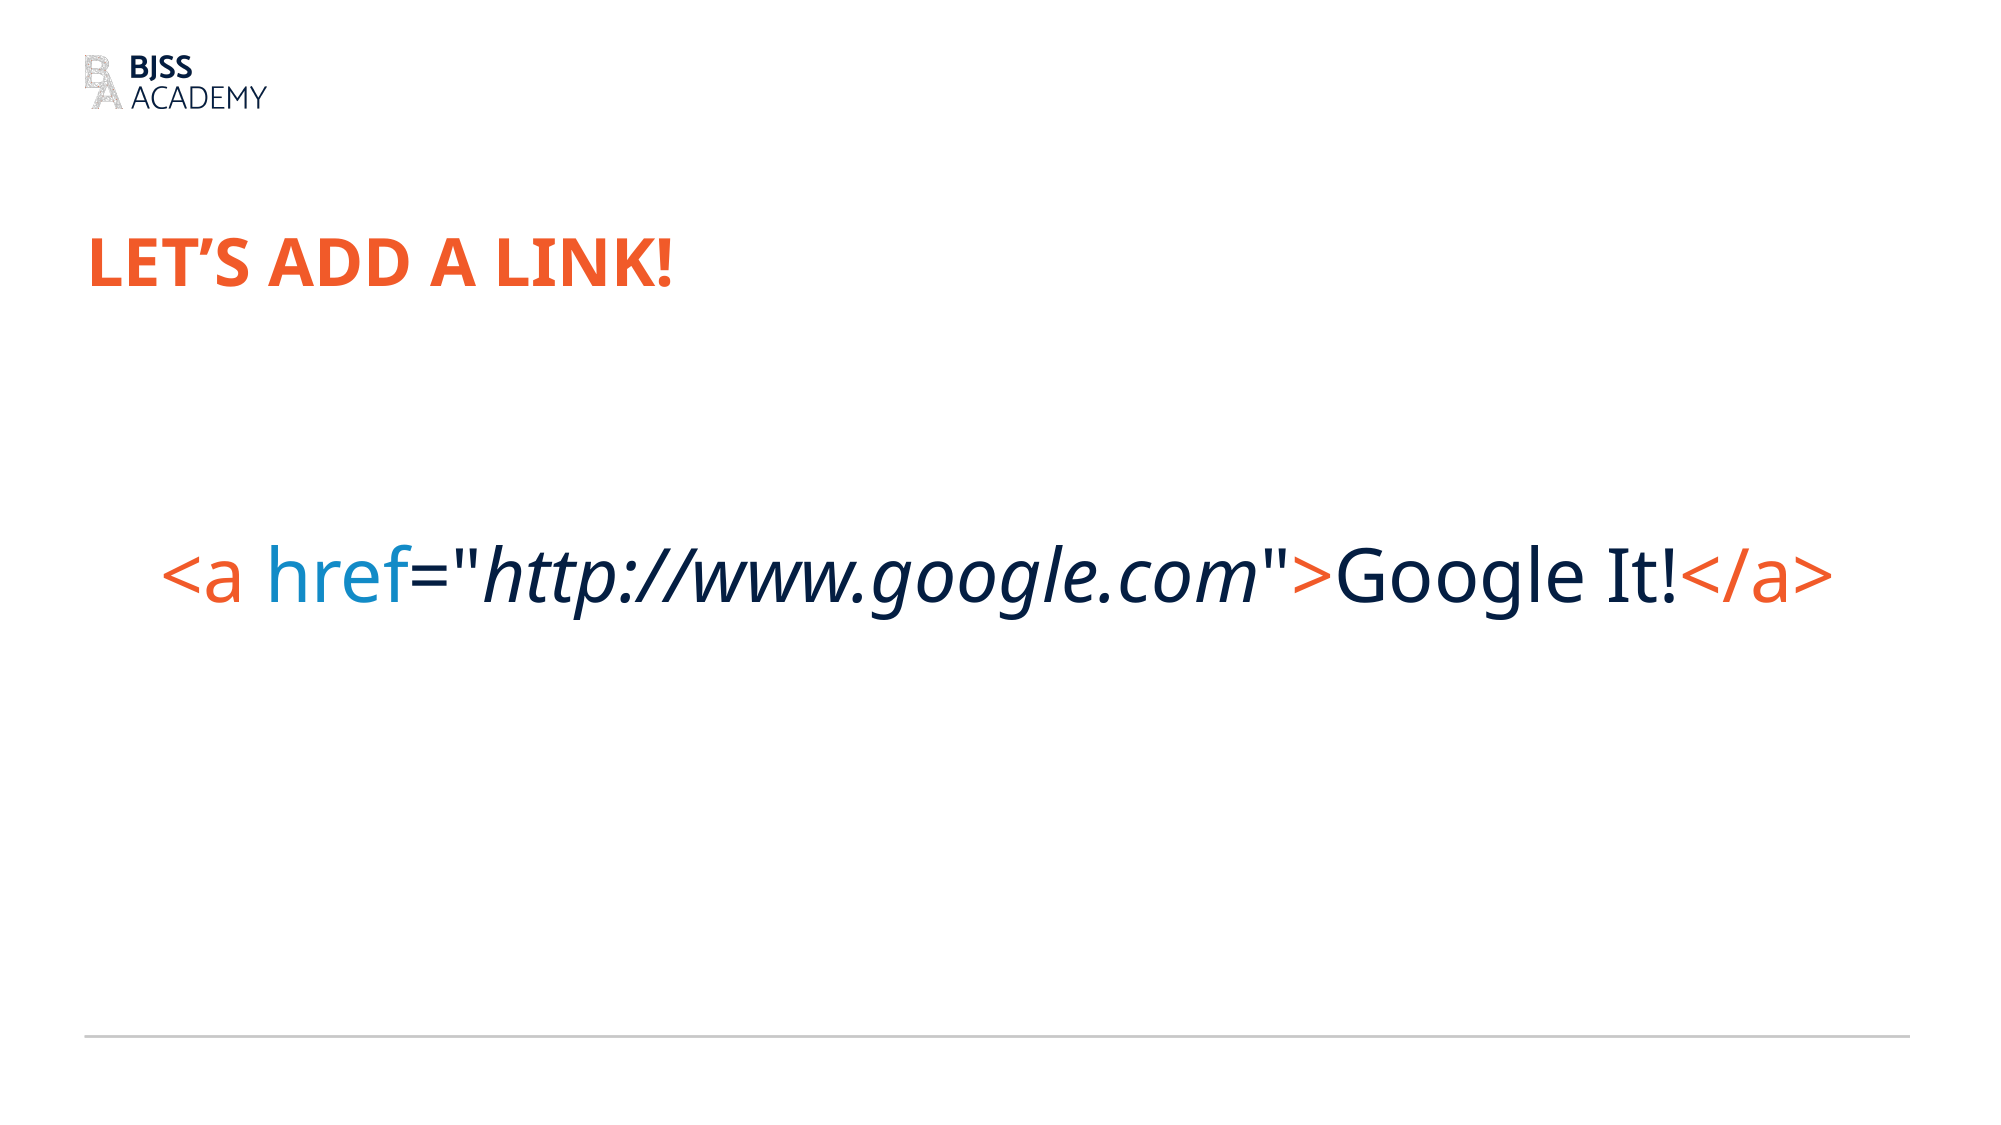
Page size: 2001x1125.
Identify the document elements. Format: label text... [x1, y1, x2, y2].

title Let’s add a link! [86, 144, 1911, 300]
list <a href="http://www.google.com">Google It!</a> [86, 362, 1911, 981]
picture [85, 55, 267, 109]
